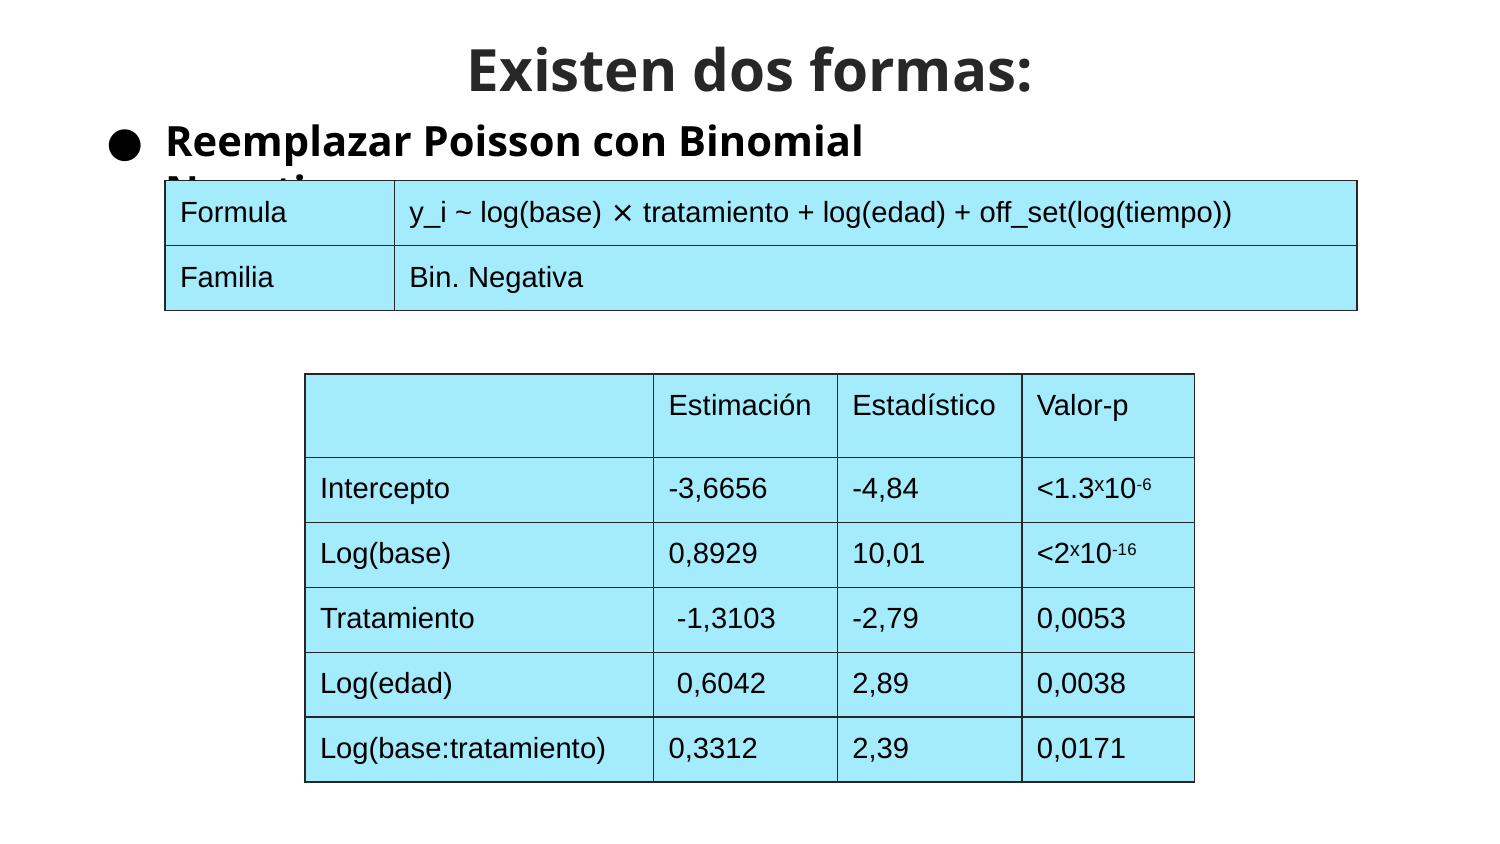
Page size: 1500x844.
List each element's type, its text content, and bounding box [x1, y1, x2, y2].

table_cell Log(edad) [306, 653, 653, 716]
text_box Reemplazar Poisson con Binomial Negativo [75, 99, 1055, 230]
table_cell Intercepto [306, 458, 653, 522]
table_cell 0,0171 [1023, 718, 1194, 781]
table_cell -4,84 [838, 458, 1021, 522]
title Existen dos formas: [75, 18, 1425, 118]
table_header y_i ~ log(base) ⨯ tratamiento + log(edad) + off_set(log(tiempo)) [395, 181, 1356, 245]
table_cell Bin. Negativa [395, 246, 1356, 310]
table_cell 0,3312 [654, 718, 837, 781]
table_cell 2,39 [838, 718, 1021, 781]
table_header Estimación [654, 375, 837, 457]
table_cell Familia [166, 246, 394, 310]
table_cell -3,6656 [654, 458, 837, 522]
table_header Valor-p [1023, 375, 1194, 457]
table_header Estadístico [838, 375, 1021, 457]
table_cell -1,3103 [654, 588, 837, 652]
table_header Formula [166, 181, 394, 245]
table_cell Log(base) [306, 523, 653, 587]
table_cell Tratamiento [306, 588, 653, 652]
table_cell -2,79 [838, 588, 1021, 652]
table_cell Log(base:tratamiento) [306, 718, 653, 781]
table_cell 0,8929 [654, 523, 837, 587]
table_cell 0,0053 [1023, 588, 1194, 652]
table_cell <2ˣ10-16 [1023, 523, 1194, 587]
table_cell <1.3ˣ10-6 [1023, 458, 1194, 522]
table_cell 0,0038 [1023, 653, 1194, 716]
table_cell 0,6042 [654, 653, 837, 716]
table_cell 10,01 [838, 523, 1021, 587]
table_cell 2,89 [838, 653, 1021, 716]
table_header [306, 375, 653, 457]
